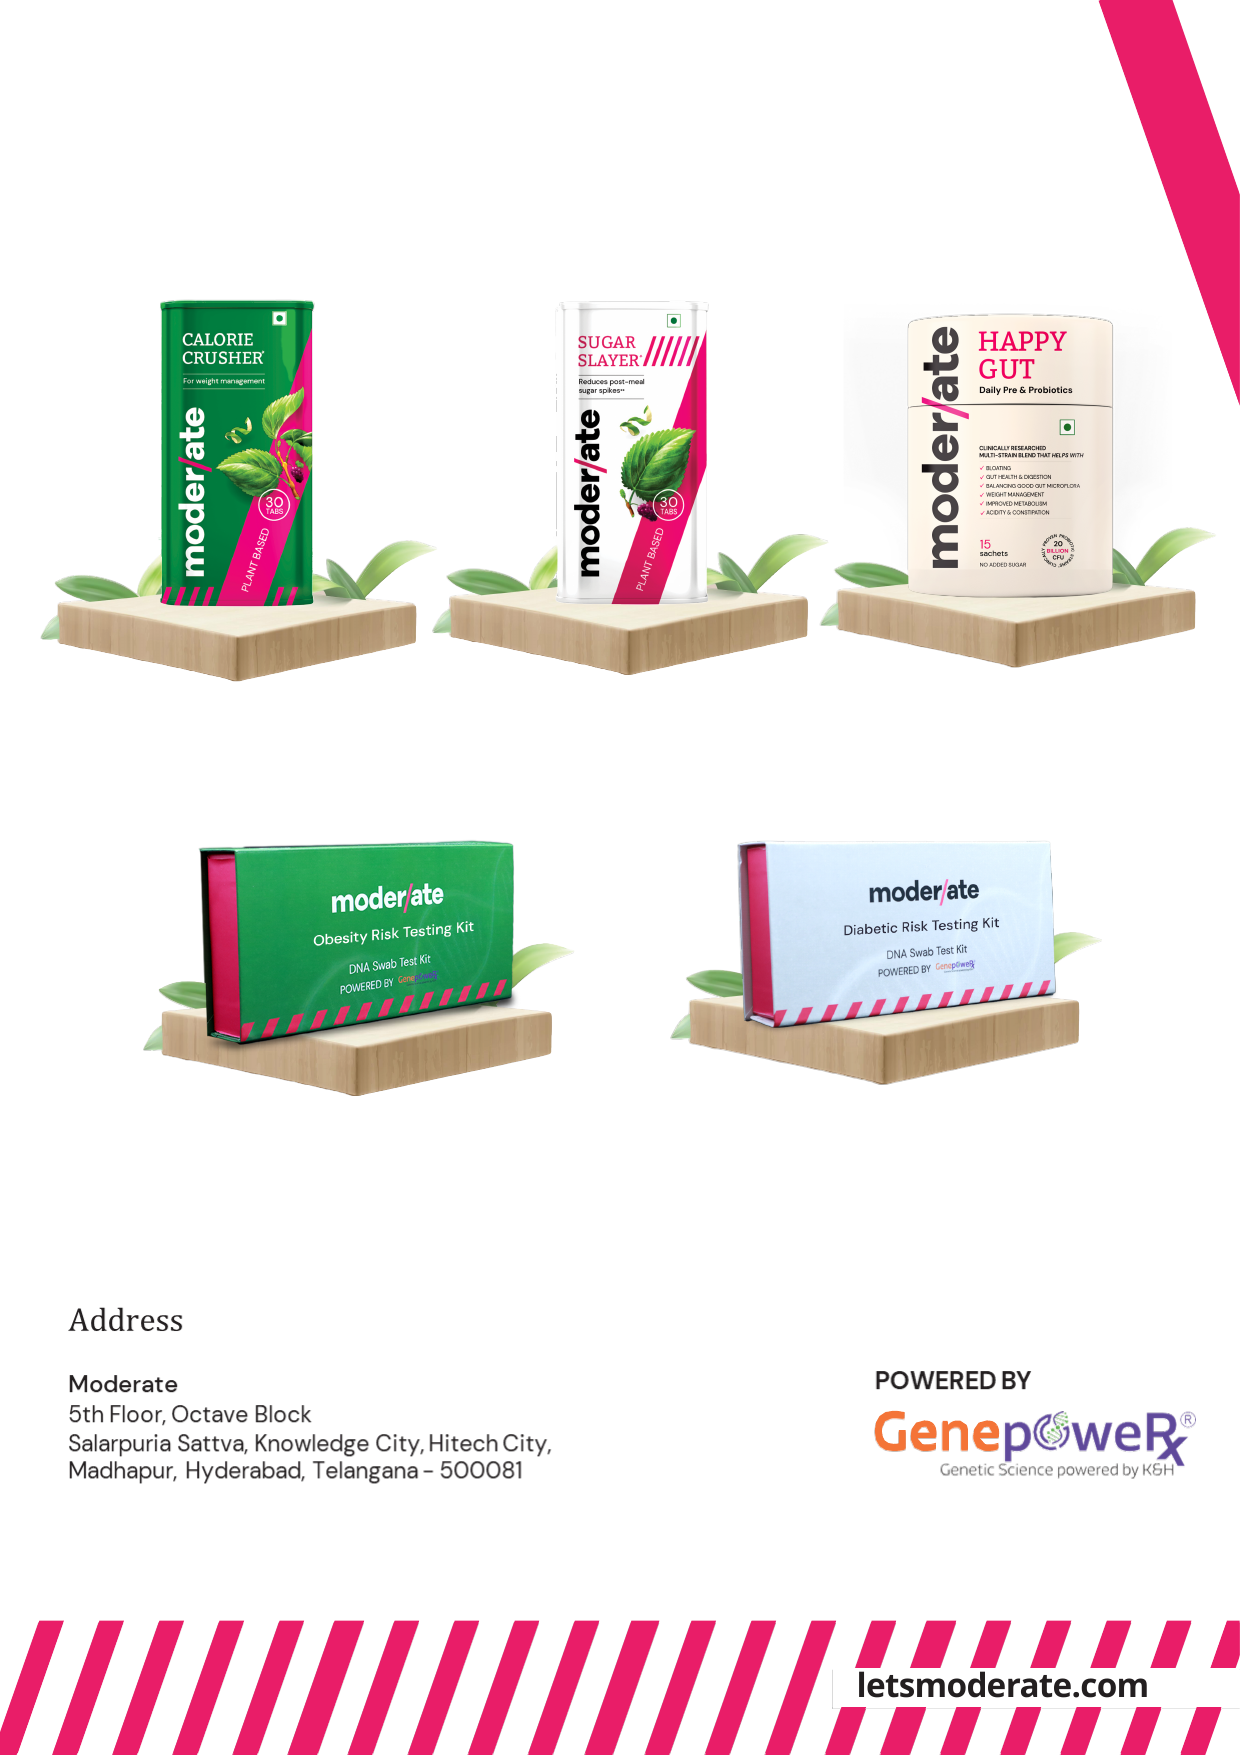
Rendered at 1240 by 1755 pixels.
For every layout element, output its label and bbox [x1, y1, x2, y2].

text_box [0, 0, 1240, 1754]
